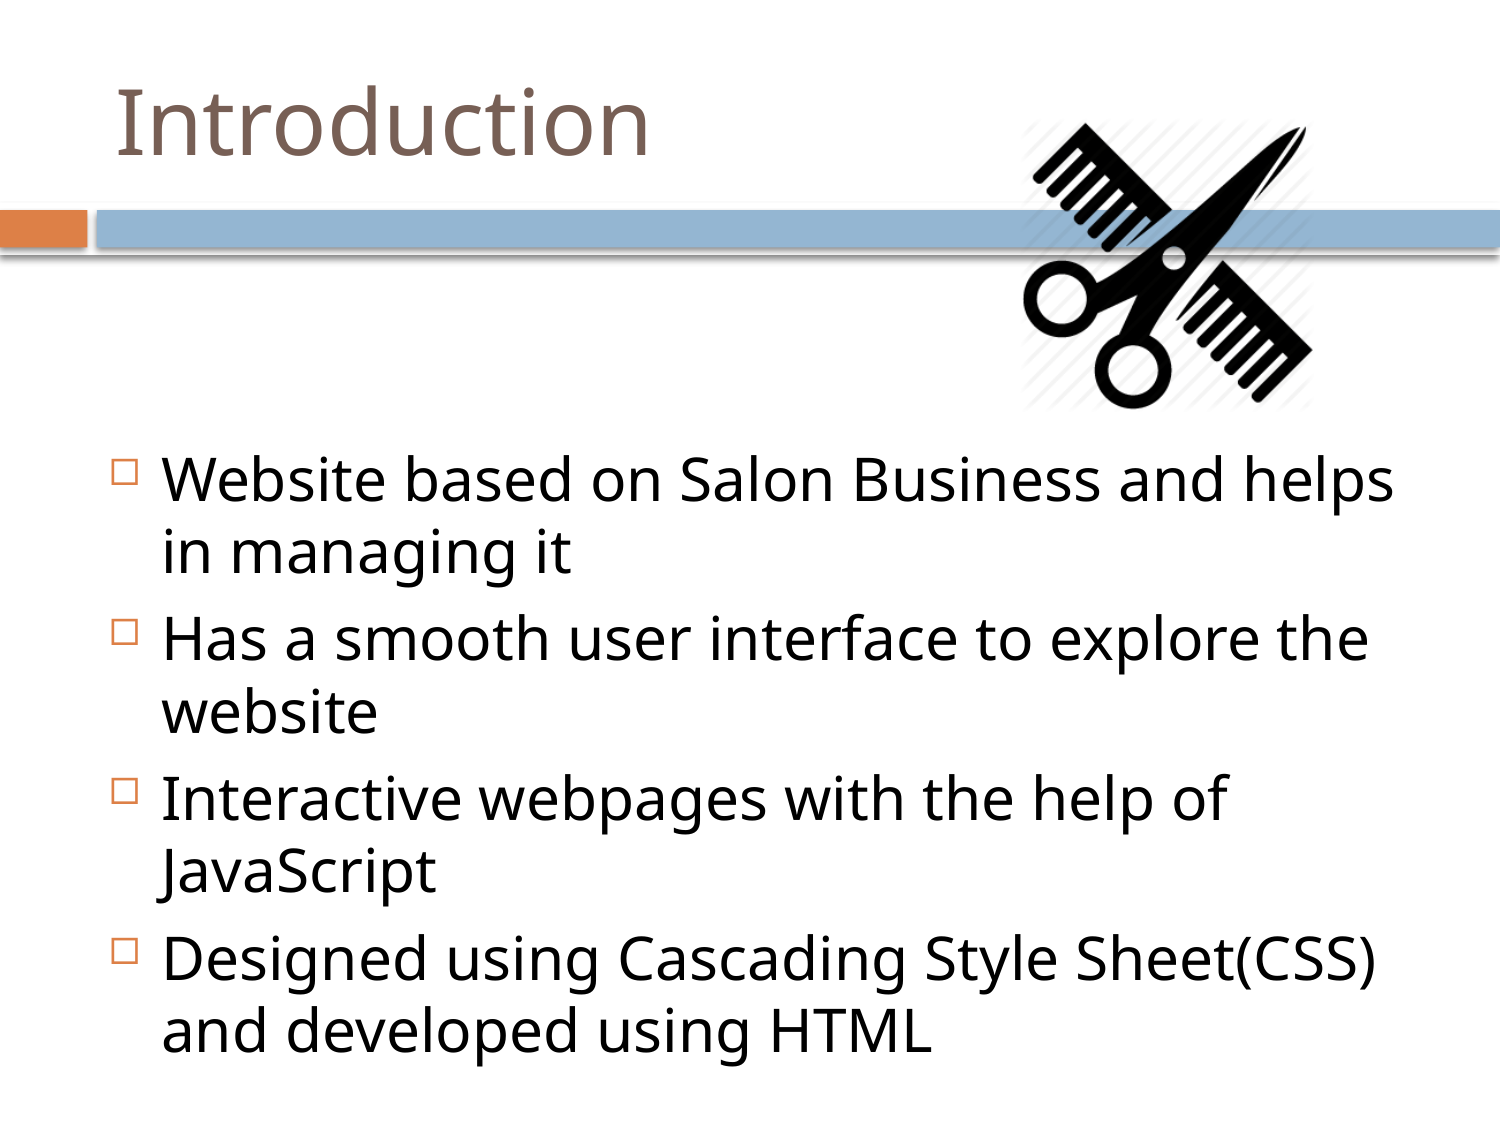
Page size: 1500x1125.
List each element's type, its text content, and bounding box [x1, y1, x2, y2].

list Website based on Salon Business and helps in managing it Has a smooth user interface to explore the website Interactive webpages with the help of JavaScript Designed using Cascading Style Sheet(CSS) and developed using HTML [93, 433, 1438, 1000]
picture [1019, 116, 1315, 412]
title Introduction [100, 37, 1438, 200]
